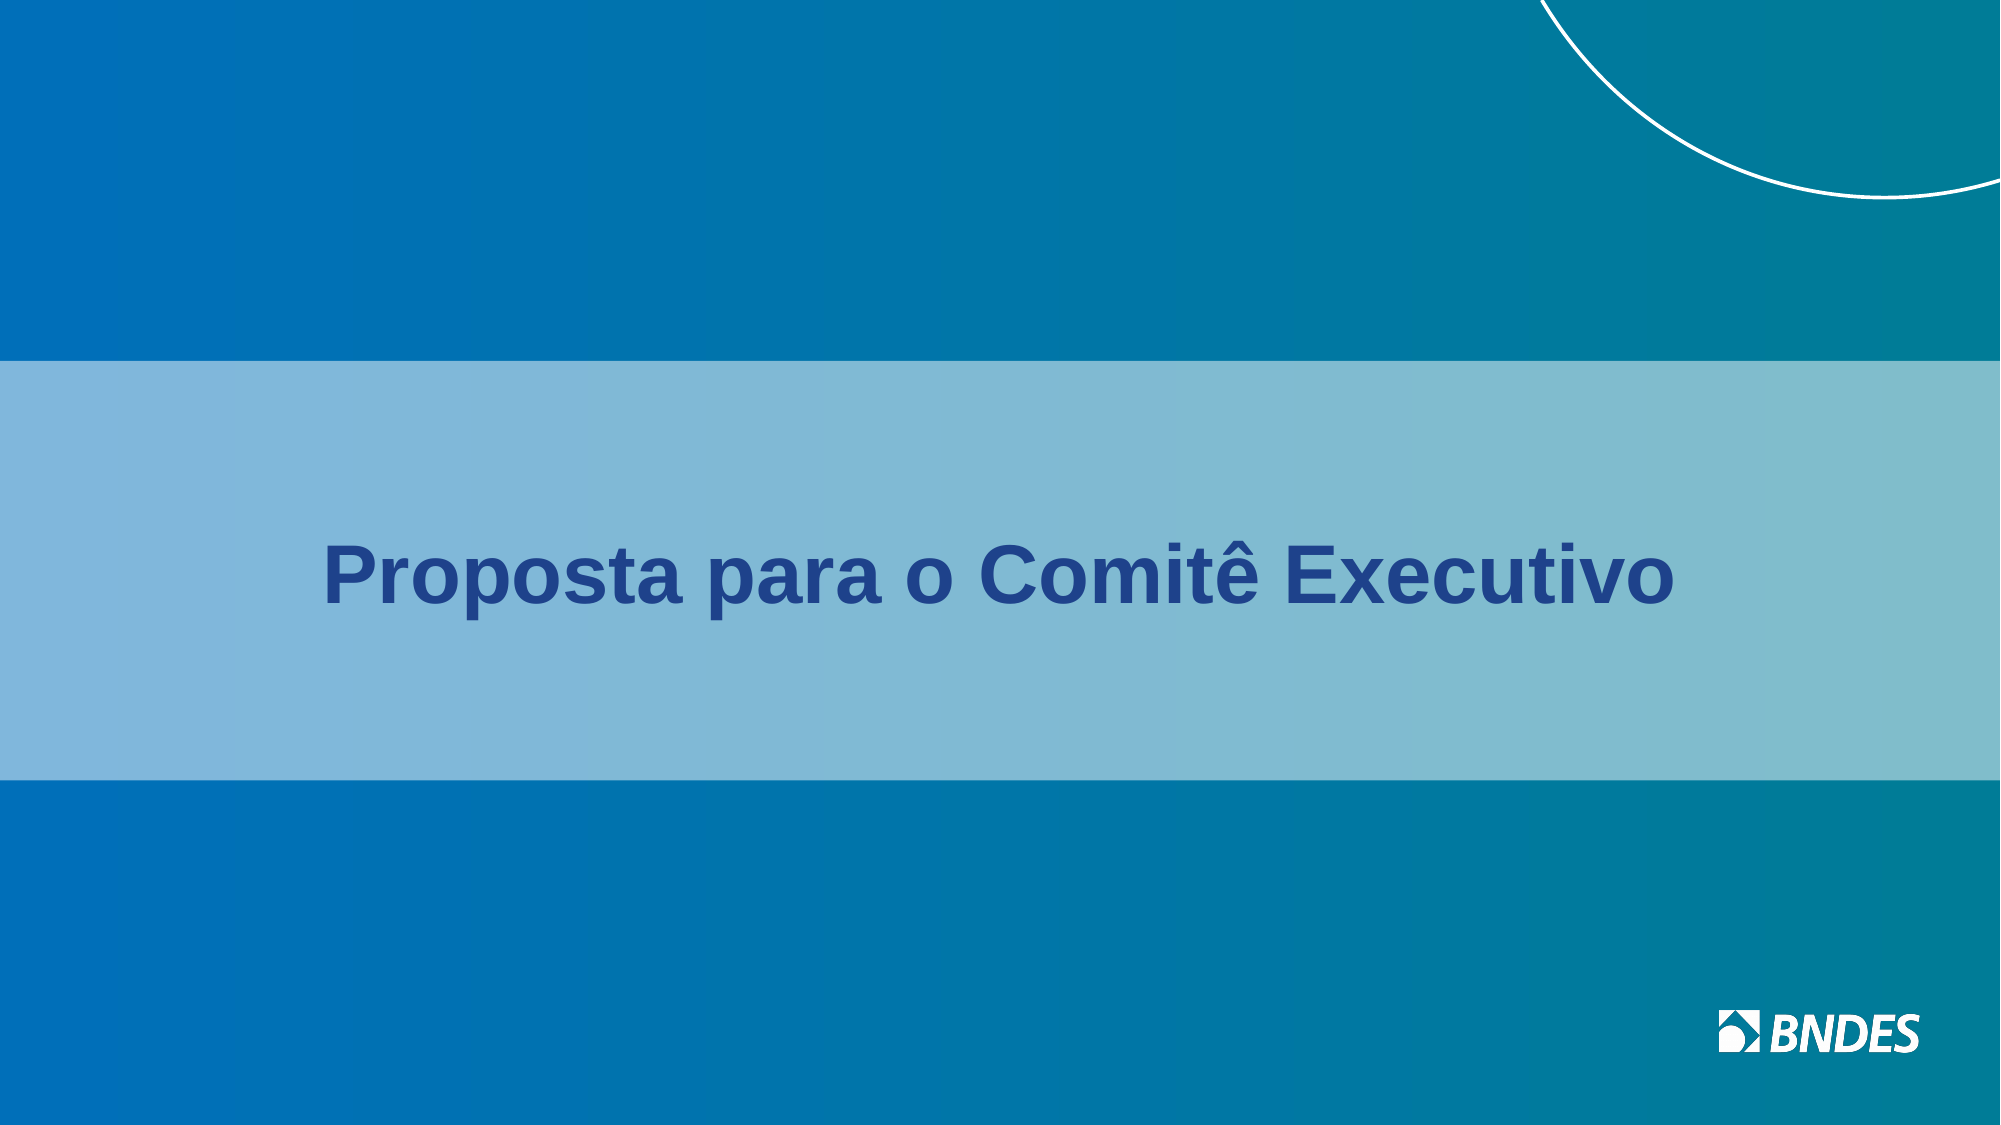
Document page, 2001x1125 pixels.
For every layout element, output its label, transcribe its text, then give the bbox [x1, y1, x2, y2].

picture [1771, 1015, 1797, 1052]
picture [1870, 1010, 1920, 1053]
picture [1746, 1038, 1759, 1052]
picture [1835, 1015, 1867, 1052]
picture [1720, 1011, 1733, 1024]
picture [1720, 1026, 1745, 1052]
picture [1800, 1015, 1834, 1052]
text_box Proposta para o Comitê Executivo [0, 360, 2000, 781]
picture [1738, 1011, 1759, 1033]
